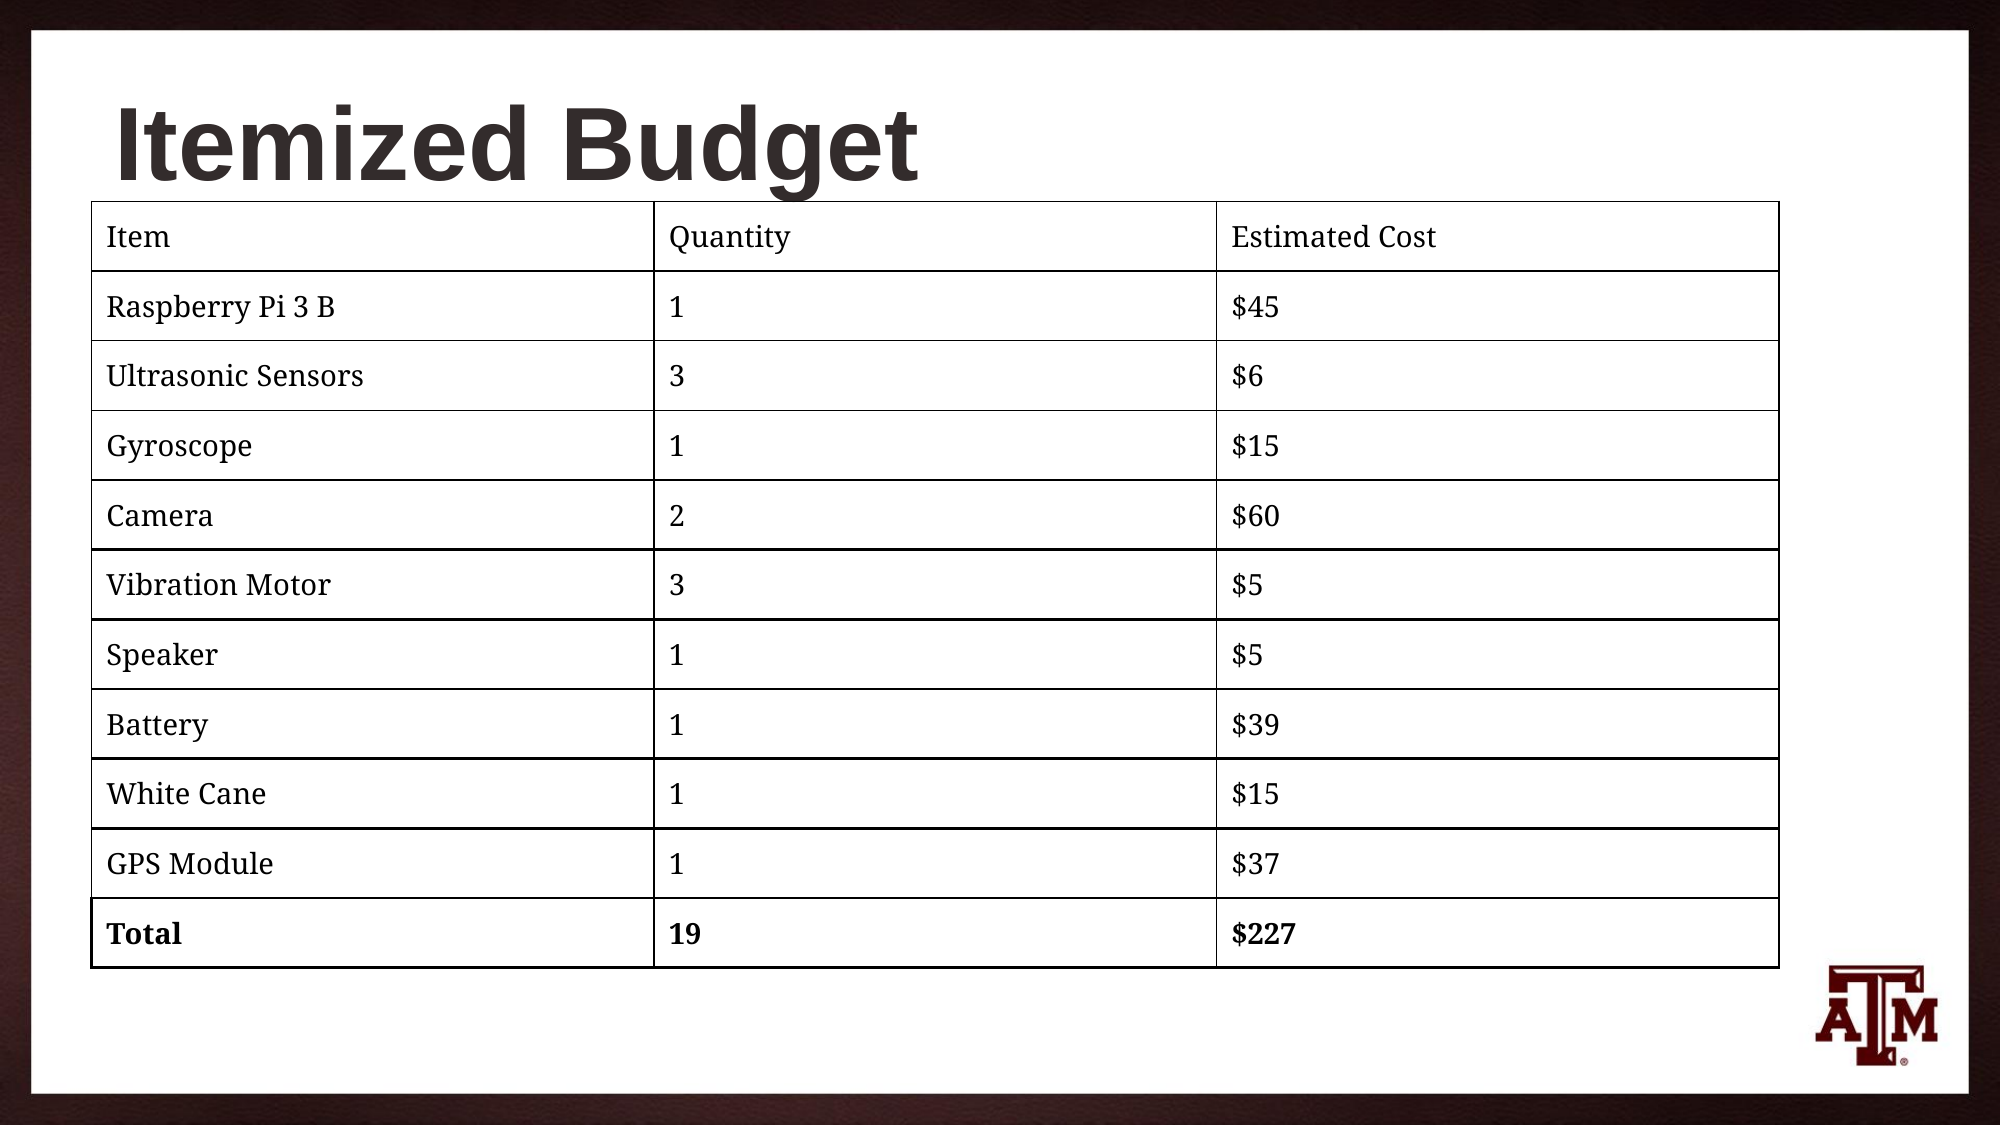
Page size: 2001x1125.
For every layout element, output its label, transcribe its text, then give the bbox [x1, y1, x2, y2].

table_header Estimated Cost [1217, 202, 1778, 270]
table_cell 1 [655, 830, 1216, 897]
table_cell Ultrasonic Sensors [92, 341, 653, 410]
table_cell $45 [1217, 272, 1778, 340]
list [91, 266, 1892, 973]
table_cell $60 [1217, 481, 1778, 548]
table_cell Total [93, 899, 653, 966]
table_cell Speaker [92, 621, 653, 688]
table_cell $5 [1217, 551, 1778, 618]
table_cell GPS Module [92, 830, 653, 897]
table_cell $5 [1217, 621, 1778, 688]
table_cell $15 [1217, 411, 1778, 479]
table_cell 1 [655, 411, 1216, 479]
table_cell Camera [92, 481, 653, 548]
table_cell White Cane [92, 760, 653, 827]
table_cell $227 [1217, 899, 1778, 966]
picture [0, 0, 2000, 1125]
table_cell $15 [1217, 760, 1778, 827]
table_cell Battery [92, 690, 653, 757]
table_cell 2 [655, 481, 1216, 548]
table_cell 3 [655, 341, 1216, 410]
table_cell Raspberry Pi 3 B [92, 272, 653, 340]
table_cell Vibration Motor [92, 551, 653, 618]
table_cell 19 [655, 899, 1216, 966]
title Itemized Budget [99, 45, 1900, 233]
table_cell $6 [1217, 341, 1778, 410]
table_cell $39 [1217, 690, 1778, 757]
table_cell 1 [655, 272, 1216, 340]
table_cell 1 [655, 690, 1216, 757]
table_cell 1 [655, 760, 1216, 827]
table_cell 1 [655, 621, 1216, 688]
table_header Quantity [655, 202, 1216, 270]
table_header Item [92, 202, 653, 270]
table_cell 3 [655, 551, 1216, 618]
table_cell $37 [1217, 830, 1778, 897]
table_cell Gyroscope [92, 411, 653, 479]
